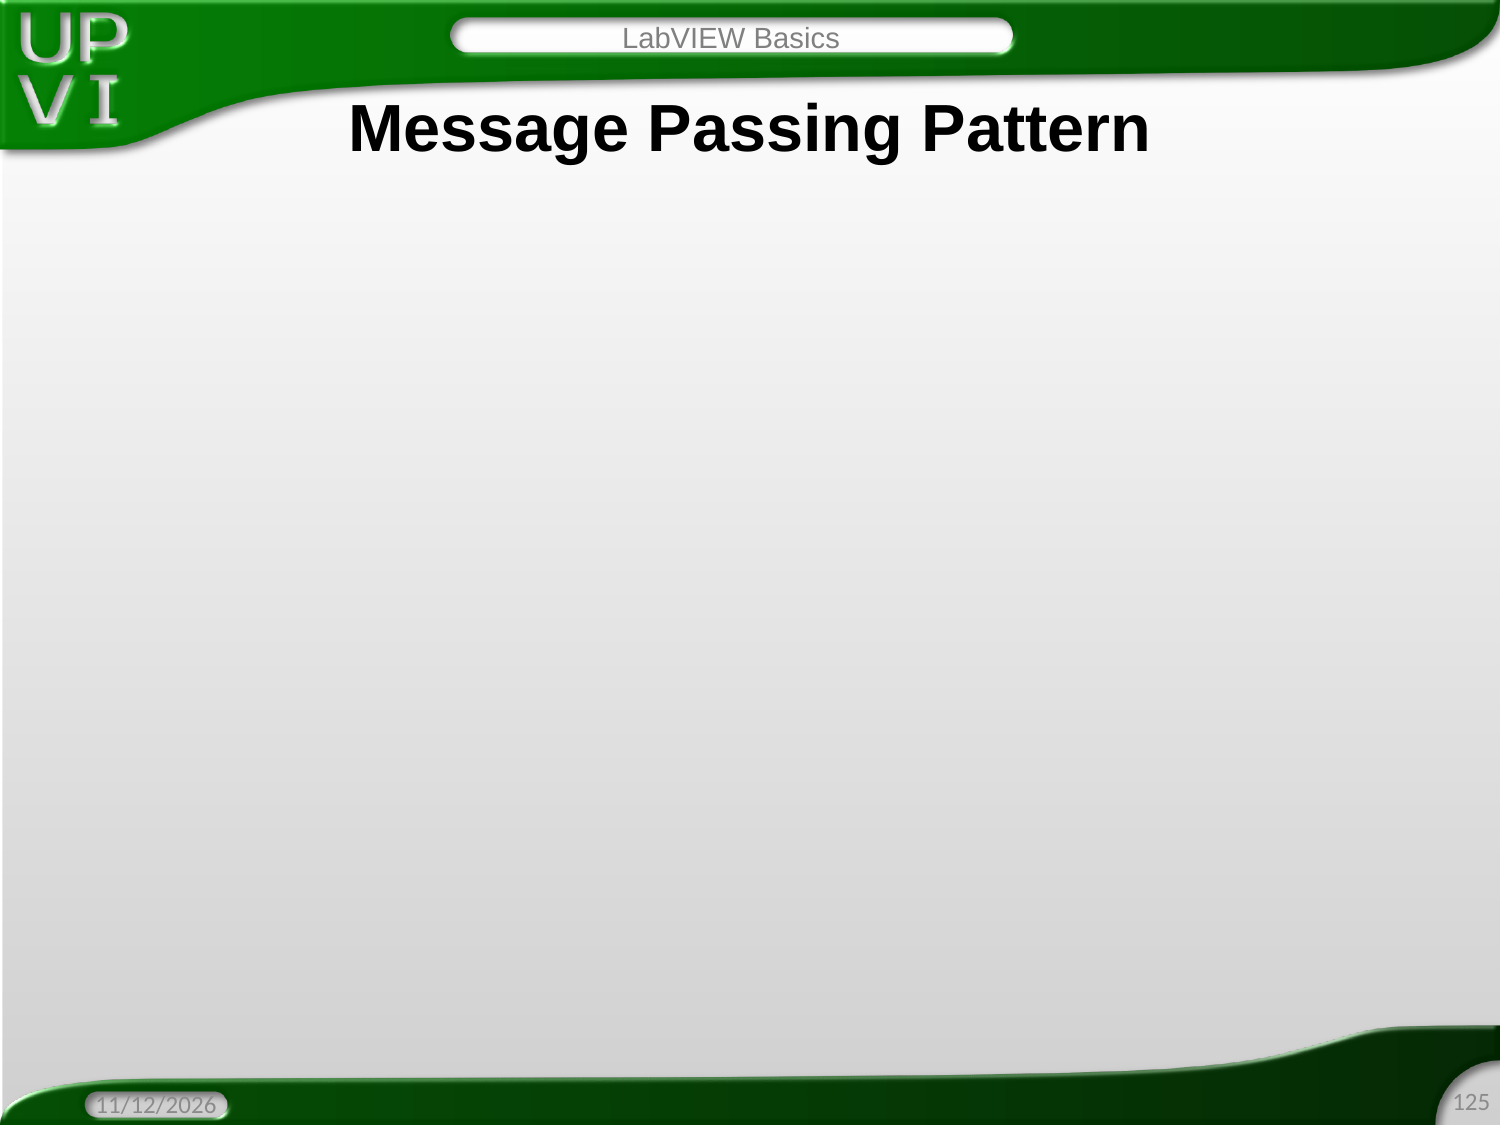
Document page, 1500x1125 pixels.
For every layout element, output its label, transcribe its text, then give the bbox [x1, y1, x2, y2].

picture [0, 0, 1500, 1125]
footer LabVIEW Basics [450, 6, 1013, 67]
slide_number 125 [1155, 1069, 1500, 1125]
title Message Passing Pattern [75, 75, 1425, 175]
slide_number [75, 1073, 238, 1125]
